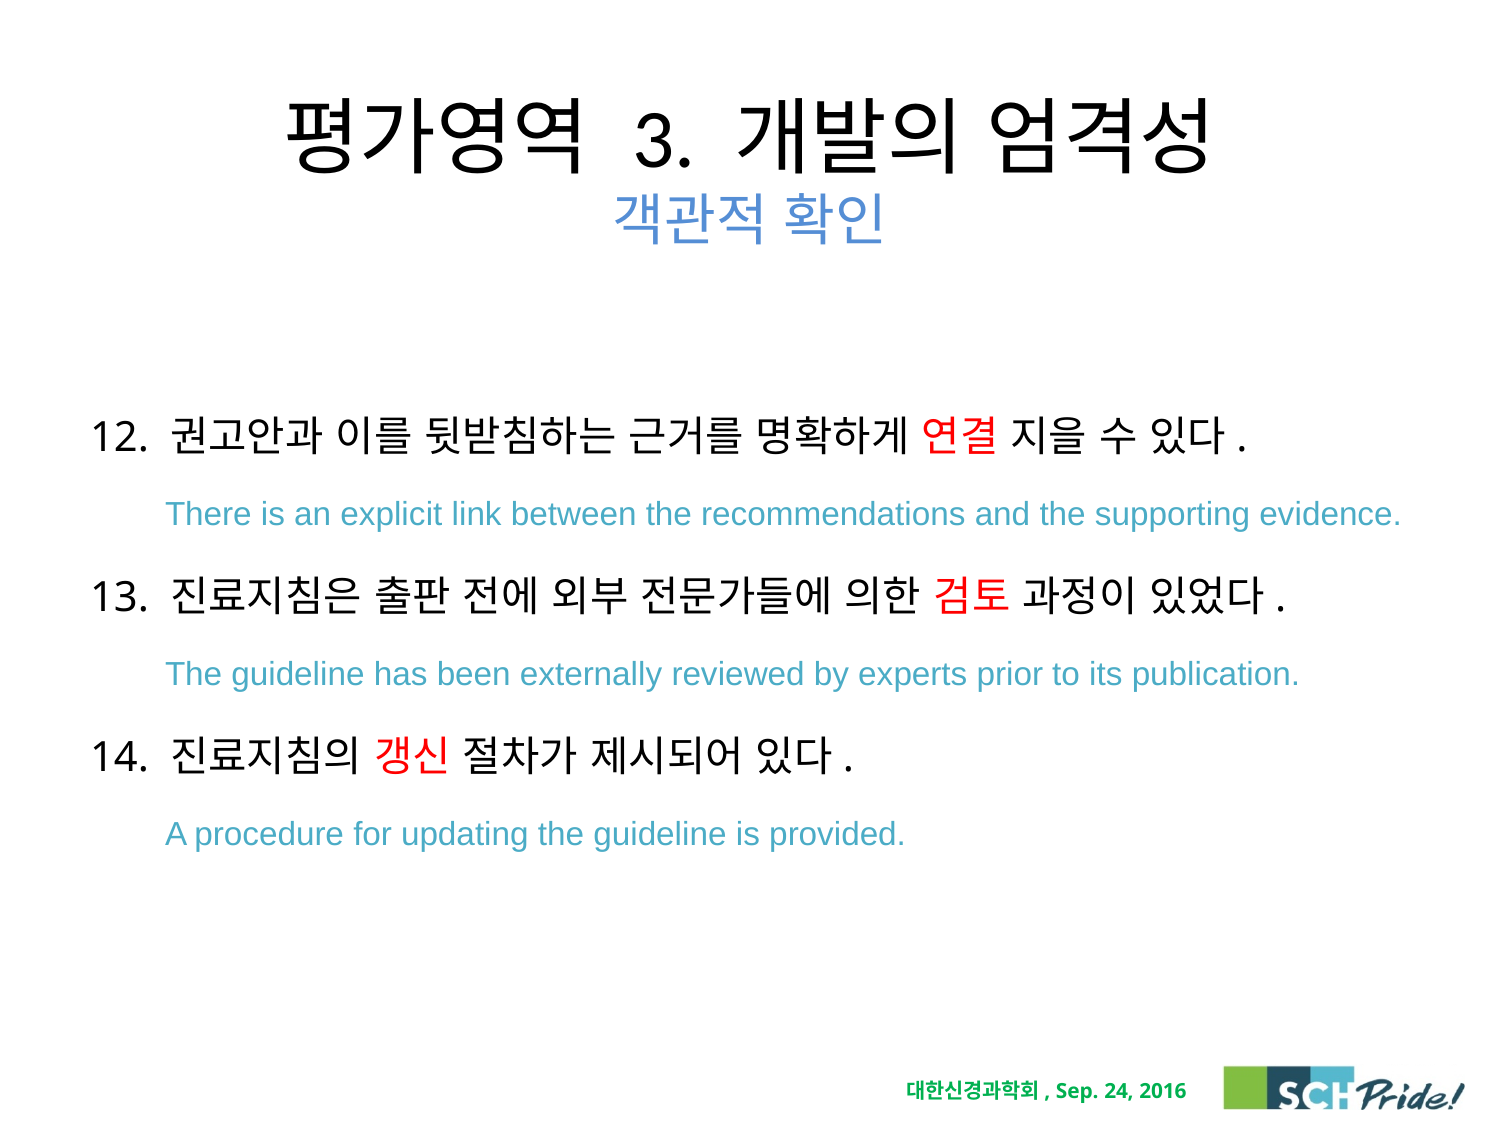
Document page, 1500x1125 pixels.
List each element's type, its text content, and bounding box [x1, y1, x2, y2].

list 12. 권고안과 이를 뒷받침하는 근거를 명확하게 연결 지을 수 있다. There is an explicit link between the recommendations and the supporting evidence. 13. 진료지침은 출판 전에 외부 전문가들에 의한 검토 과정이 있었다. The guideline has been externally reviewed by experts prior to its publication. 14. 진료지침의 갱신 절차가 제시되어 있다. A procedure for updating the guideline is provided. [75, 314, 1425, 1005]
title 평가영역 3. 개발의 엄격성 객관적 확인 [75, 45, 1425, 291]
picture [1222, 1064, 1465, 1110]
